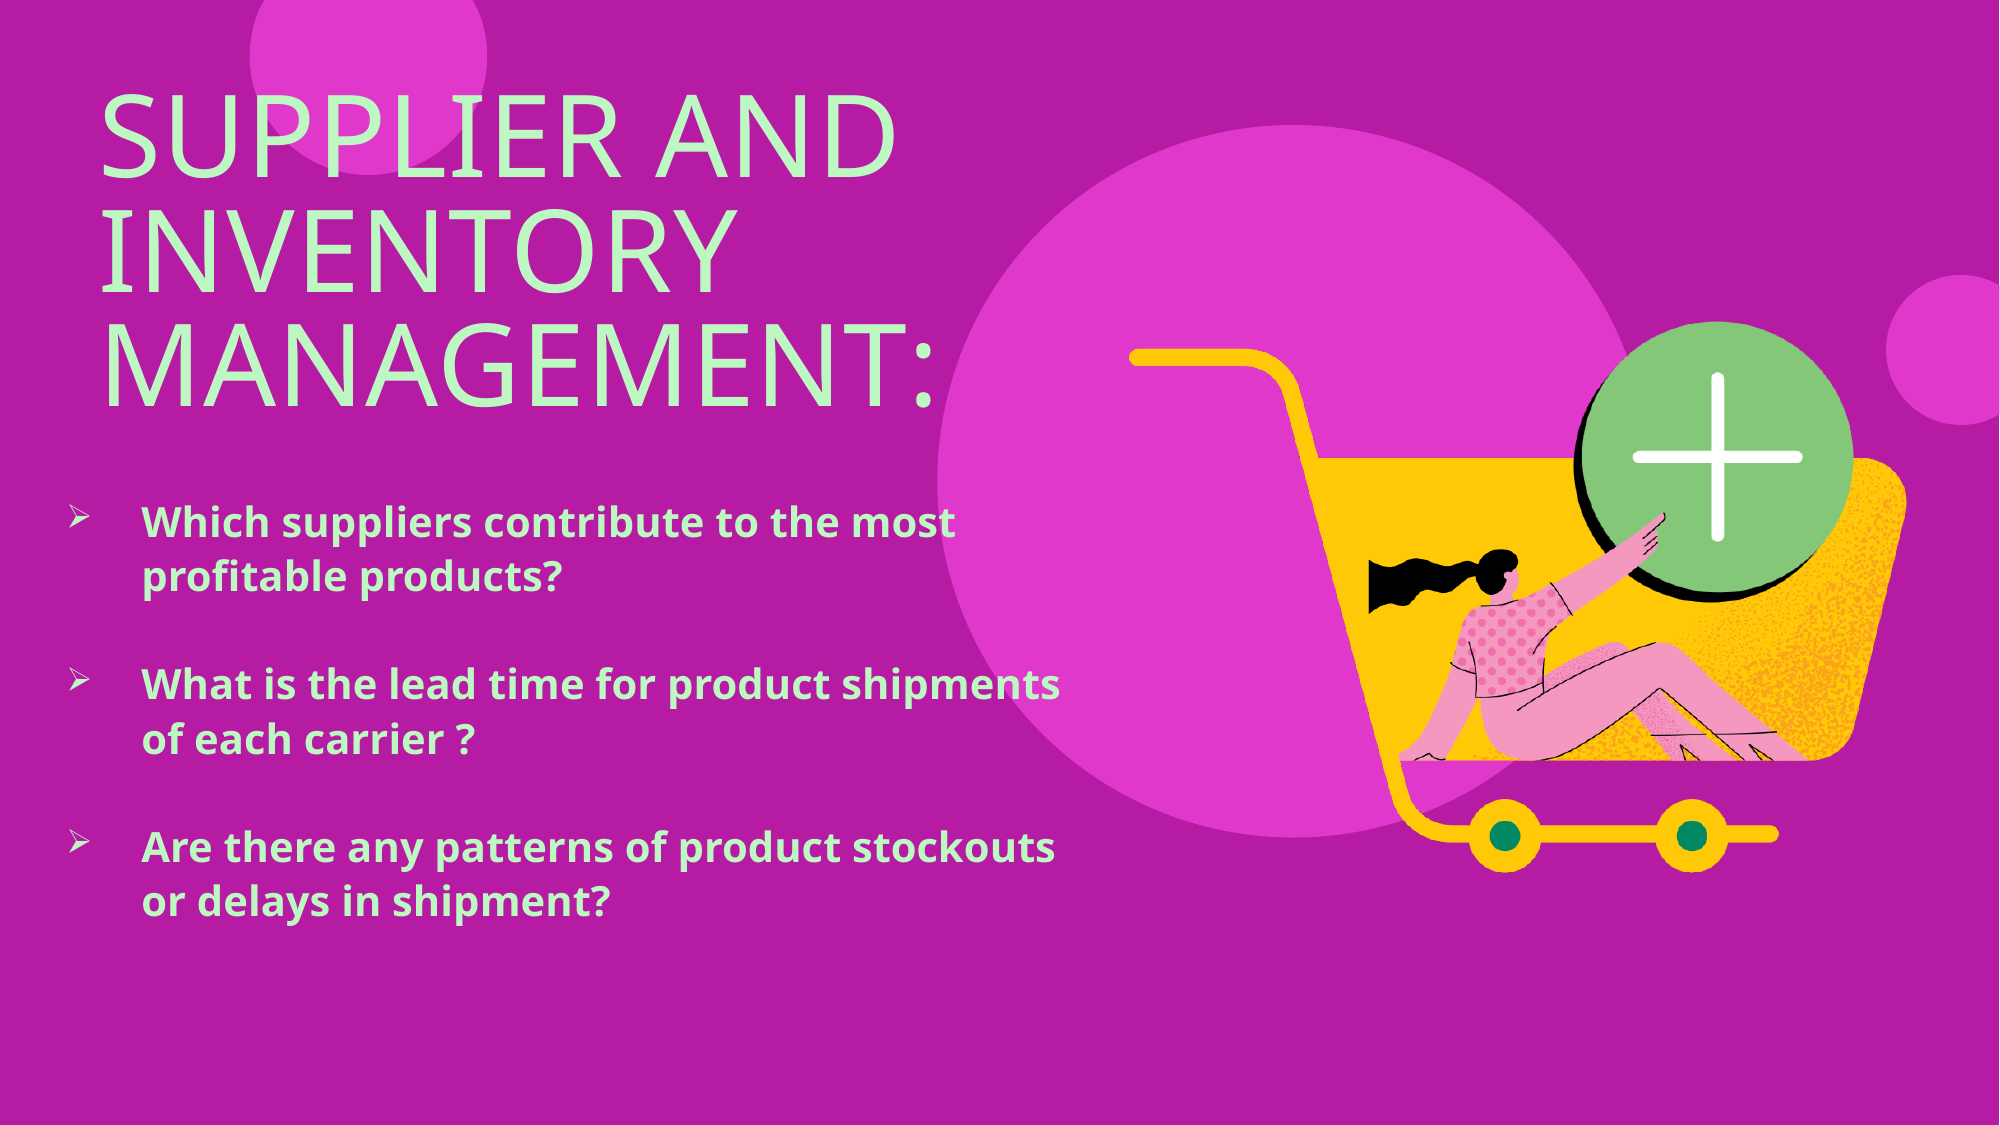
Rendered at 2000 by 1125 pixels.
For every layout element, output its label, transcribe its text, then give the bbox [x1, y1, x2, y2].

subtitle Which suppliers contribute to the most profitable products? What is the lead time for product shipments of each carrier ? Are there any patterns of product stockouts or delays in shipment? [66, 491, 1106, 1024]
title Supplier and Inventory Management: [98, 219, 1074, 430]
picture [1096, 287, 1938, 905]
